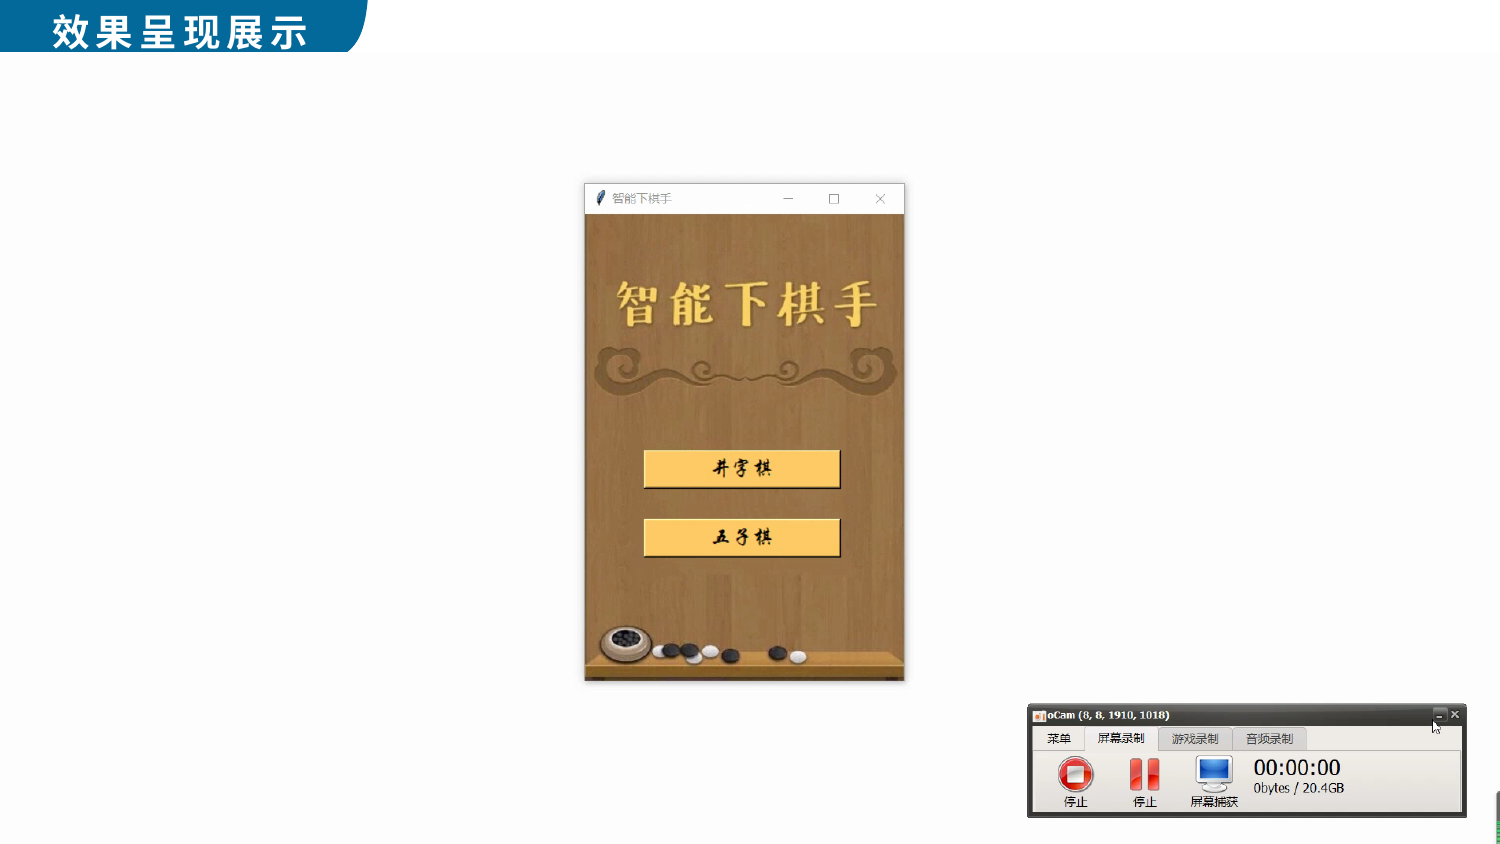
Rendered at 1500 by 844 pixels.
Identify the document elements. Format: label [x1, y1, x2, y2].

text_box [0, 51, 1500, 844]
text_box [0, 0, 368, 50]
